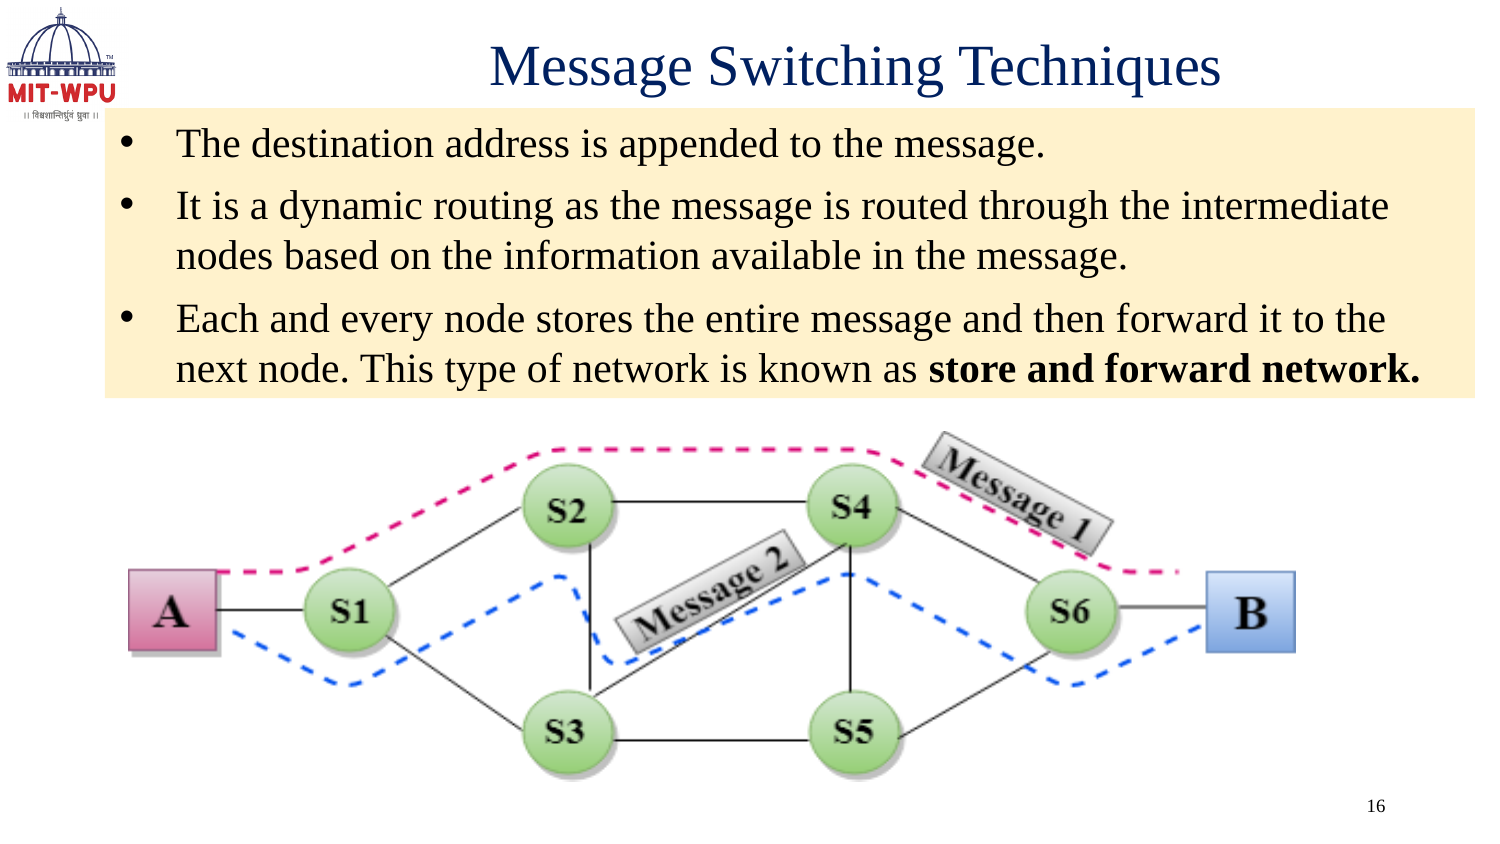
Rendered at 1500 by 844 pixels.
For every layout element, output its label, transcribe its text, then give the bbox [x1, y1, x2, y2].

picture [6, 7, 129, 122]
slide_number 16 [1059, 782, 1397, 827]
title Message Switching Techniques [212, 26, 1500, 104]
text_box The destination address is appended to the message. It is a dynamic routing as the message is routed through the intermediate nodes based on the information available in the message. Each and every node stores the entire message and then forward it to the next node. This type of network is known as store and forward network. [104, 108, 1475, 399]
picture [128, 431, 1296, 782]
